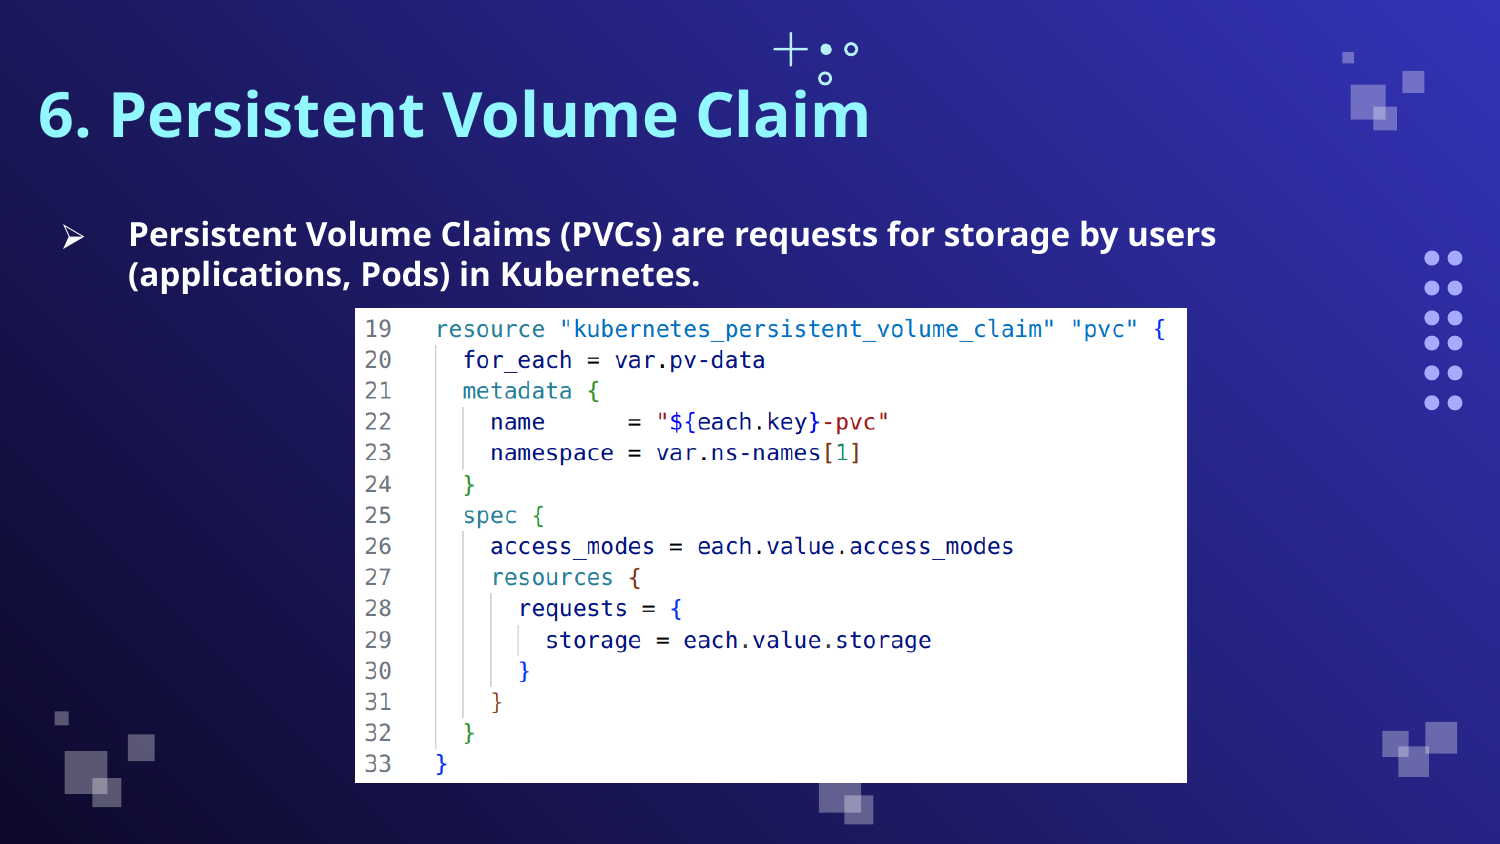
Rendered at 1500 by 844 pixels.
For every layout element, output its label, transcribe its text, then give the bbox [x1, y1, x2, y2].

title 6. Persistent Volume Claim [23, 54, 1477, 171]
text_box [54, 711, 155, 808]
subtitle Persistent Volume Claims (PVCs) are requests for storage by users (applications, Pods) in Kubernetes. [38, 198, 1397, 725]
picture [354, 308, 1187, 784]
